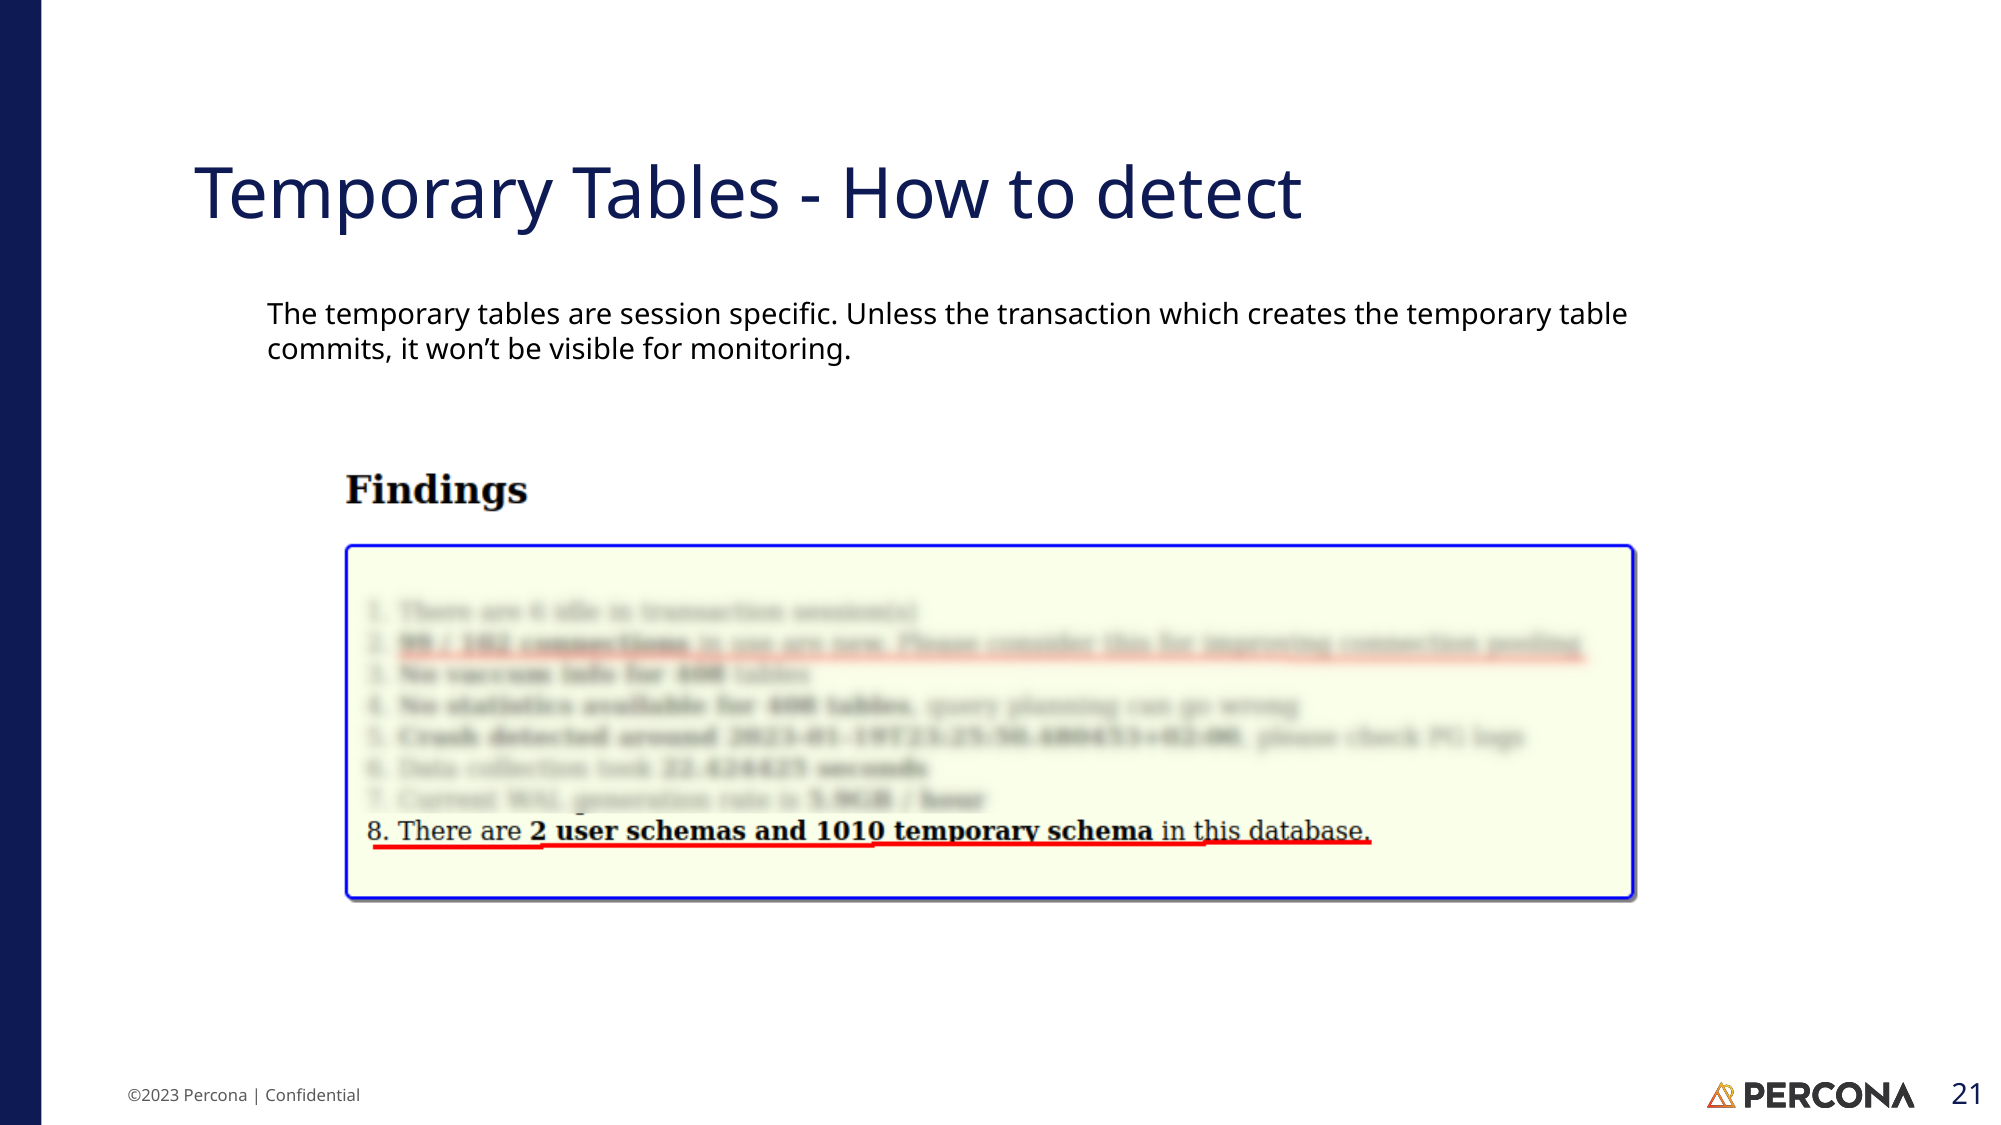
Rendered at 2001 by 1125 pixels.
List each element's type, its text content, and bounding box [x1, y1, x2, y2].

text_box The temporary tables are session specific. Unless the transaction which creates the temporary table commits, it won’t be visible for monitoring. [252, 280, 1685, 381]
slide_number ‹#› [1748, 1065, 2000, 1125]
picture [341, 466, 1658, 907]
picture [1707, 1082, 1748, 1108]
title Temporary Tables - How to detect [179, 124, 1835, 266]
